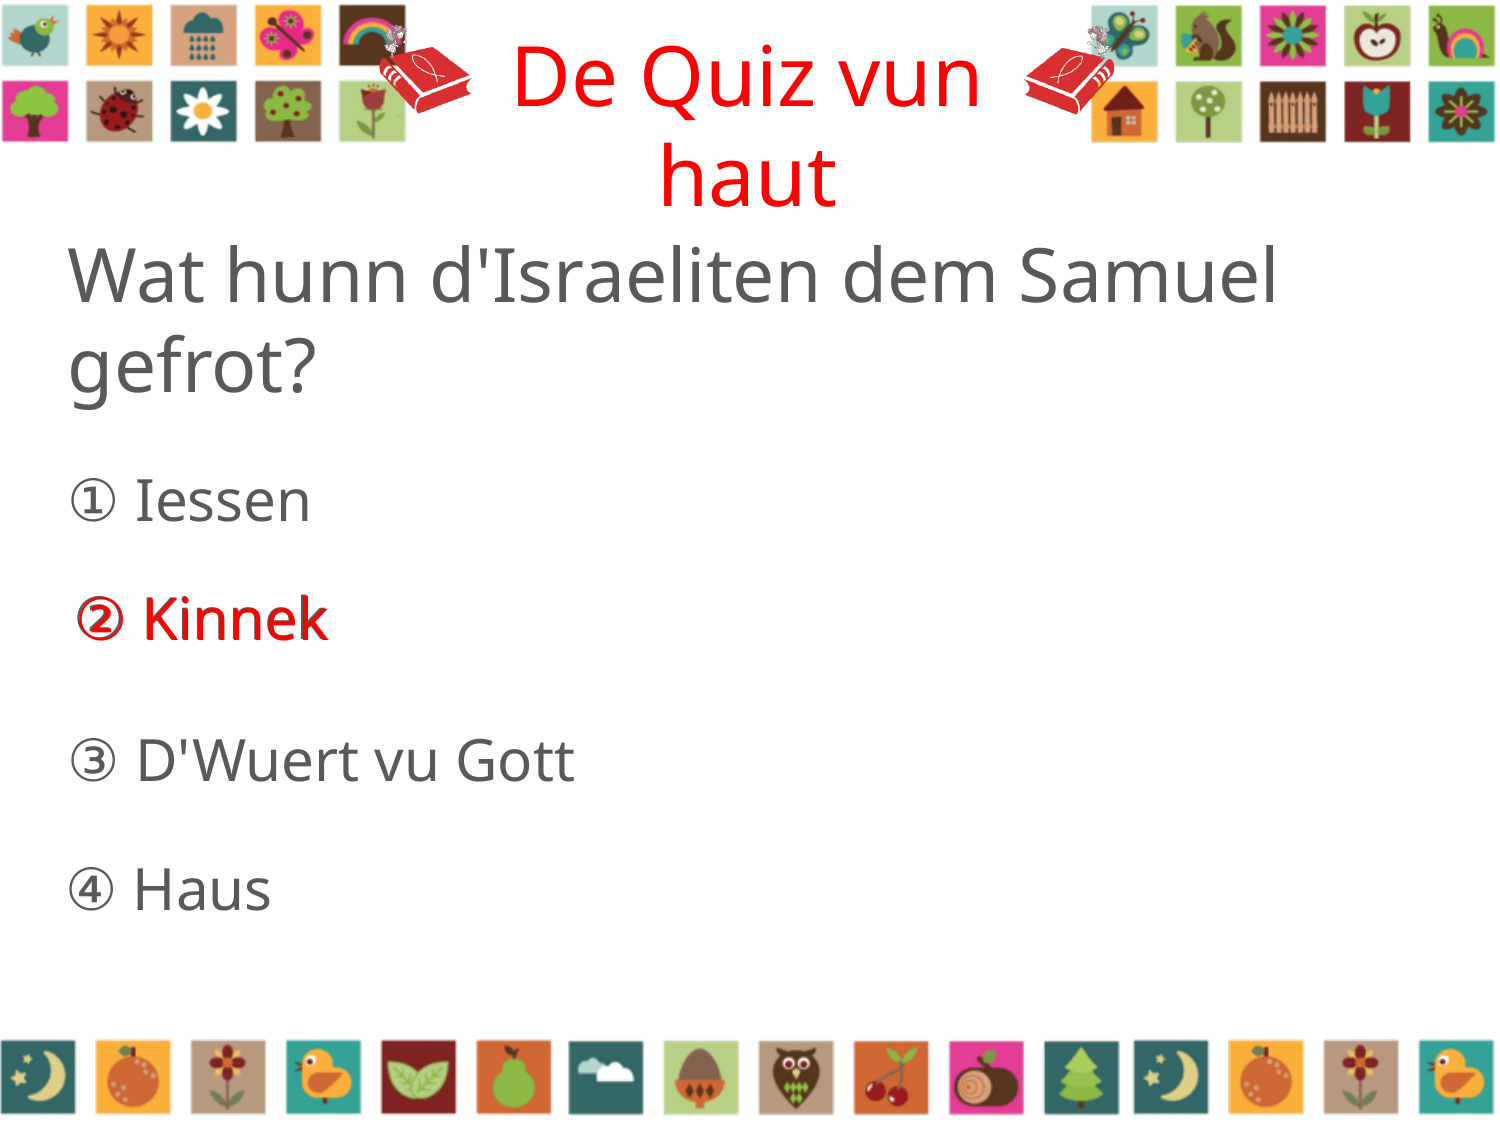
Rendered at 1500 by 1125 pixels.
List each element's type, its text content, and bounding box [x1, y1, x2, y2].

text_box ④ Haus [50, 844, 1480, 930]
text_box ② Kinnek [60, 574, 1490, 660]
text_box De Quiz vun haut [414, 16, 1080, 219]
text_box Wat hunn d'Israeliten dem Samuel gefrot? [53, 219, 1436, 415]
picture [992, 3, 1500, 150]
text_box ③ D'Wuert vu Gott [53, 716, 1483, 801]
text_box ① Iessen [53, 456, 1436, 541]
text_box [0, 1028, 1500, 1118]
picture [0, 3, 504, 150]
